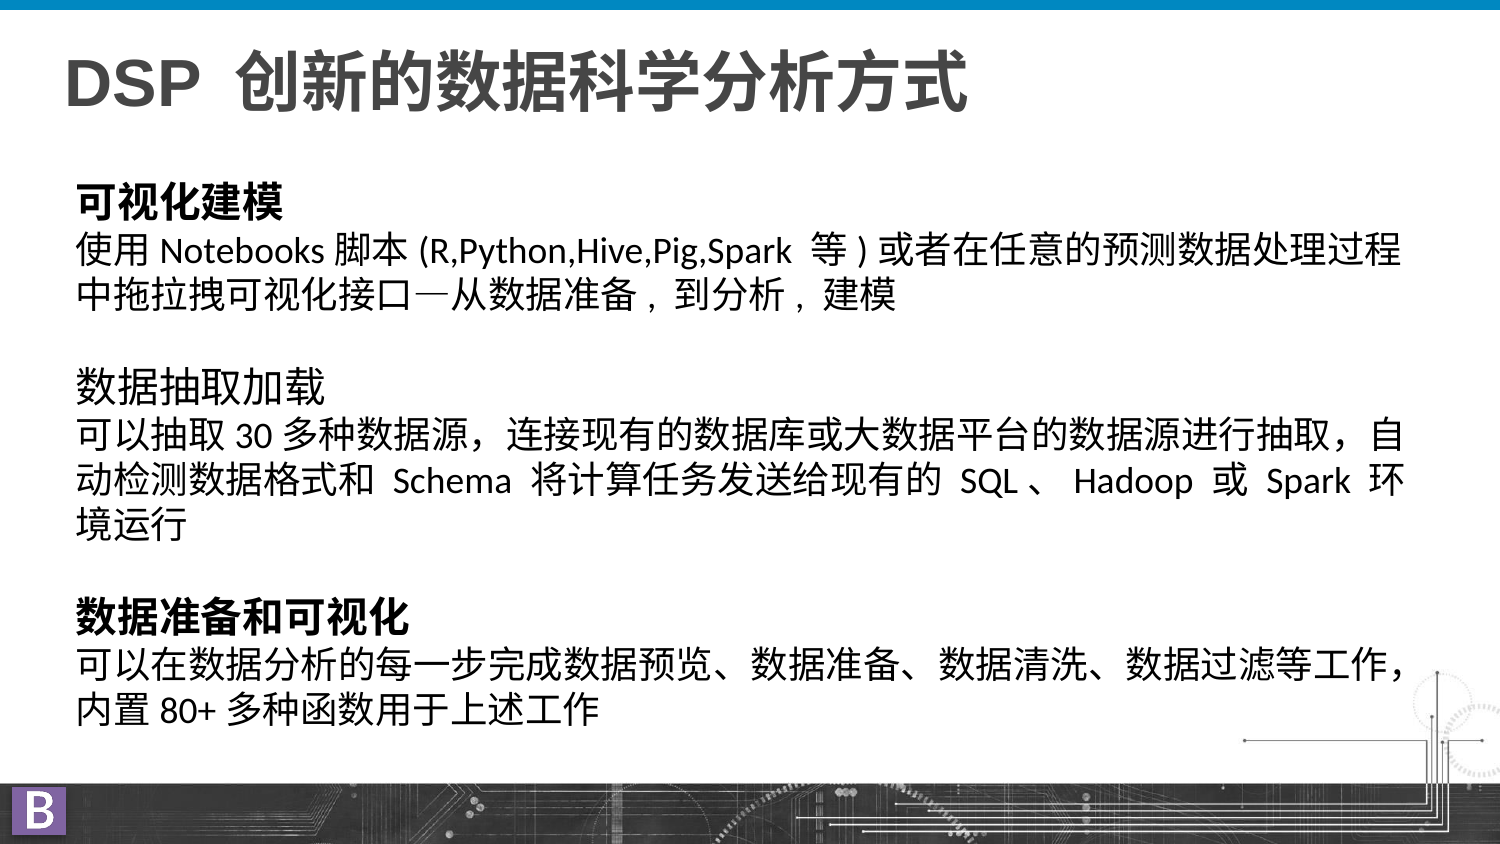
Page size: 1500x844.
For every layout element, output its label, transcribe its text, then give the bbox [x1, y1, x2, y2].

title DSP 创新的数据科学分析方式 [64, 40, 1436, 121]
list 可视化建模 使用Notebooks脚本(R,Python,Hive,Pig,Spark 等)或者在任意的预测数据处理过程中拖拉拽可视化接口—从数据准备, 到分析, 建模 数据抽取加载 可以抽取30多种数据源，连接现有的数据库或大数据平台的数据源进行抽取，自动检测数据格式和 Schema 将计算任务发送给现有的 SQL、Hadoop 或 Spark 环境运行 数据准备和可视化 可以在数据分析的每一步完成数据预览、数据准备、数据清洗、数据过滤等工作，内置80+多种函数用于上述工作 [75, 175, 1425, 777]
picture [0, 11, 1500, 844]
